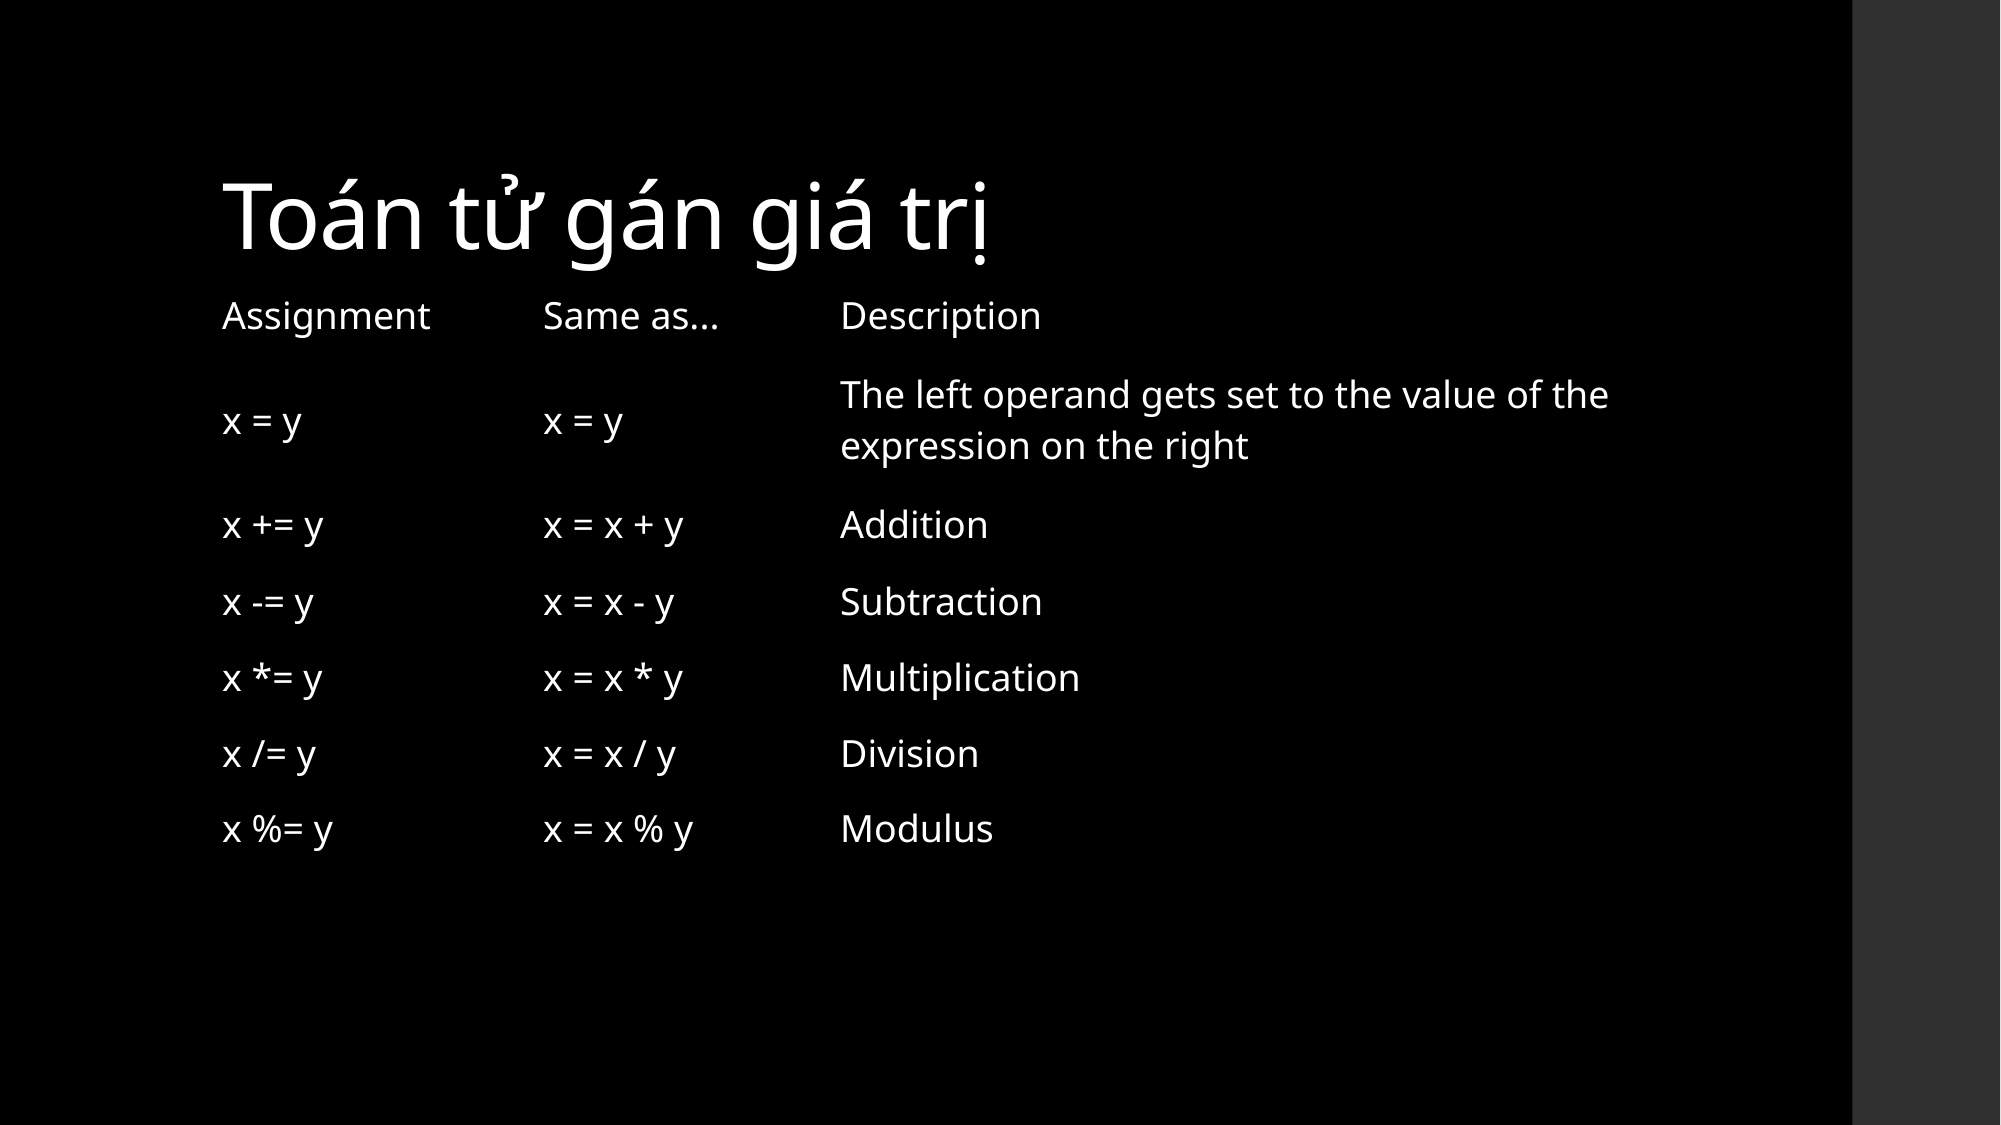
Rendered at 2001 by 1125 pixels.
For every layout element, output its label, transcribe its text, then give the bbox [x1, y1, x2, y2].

table_cell x = y [207, 353, 528, 486]
table_cell Addition [825, 486, 1797, 563]
table_header Assignment [207, 277, 528, 353]
table_cell x *= y [207, 639, 528, 715]
table_cell x -= y [207, 563, 528, 639]
table_cell Subtraction [825, 563, 1797, 639]
table_cell x %= y [207, 791, 528, 867]
table_cell x = x * y [528, 639, 825, 715]
table_cell Multiplication [825, 639, 1797, 715]
table_cell x /= y [207, 715, 528, 791]
title Toán tử gán giá trị [206, 60, 1797, 278]
table_cell x = y [528, 353, 825, 486]
table_header Description [825, 277, 1797, 353]
table_cell The left operand gets set to the value of the expression on the right [825, 353, 1797, 486]
table_header Same as... [528, 277, 825, 353]
table_cell x = x % y [528, 791, 825, 867]
table_cell x = x + y [528, 486, 825, 563]
table_cell x += y [207, 486, 528, 563]
table_cell Modulus [825, 791, 1797, 867]
table_cell Division [825, 715, 1797, 791]
table_cell x = x - y [528, 563, 825, 639]
table_cell x = x / y [528, 715, 825, 791]
